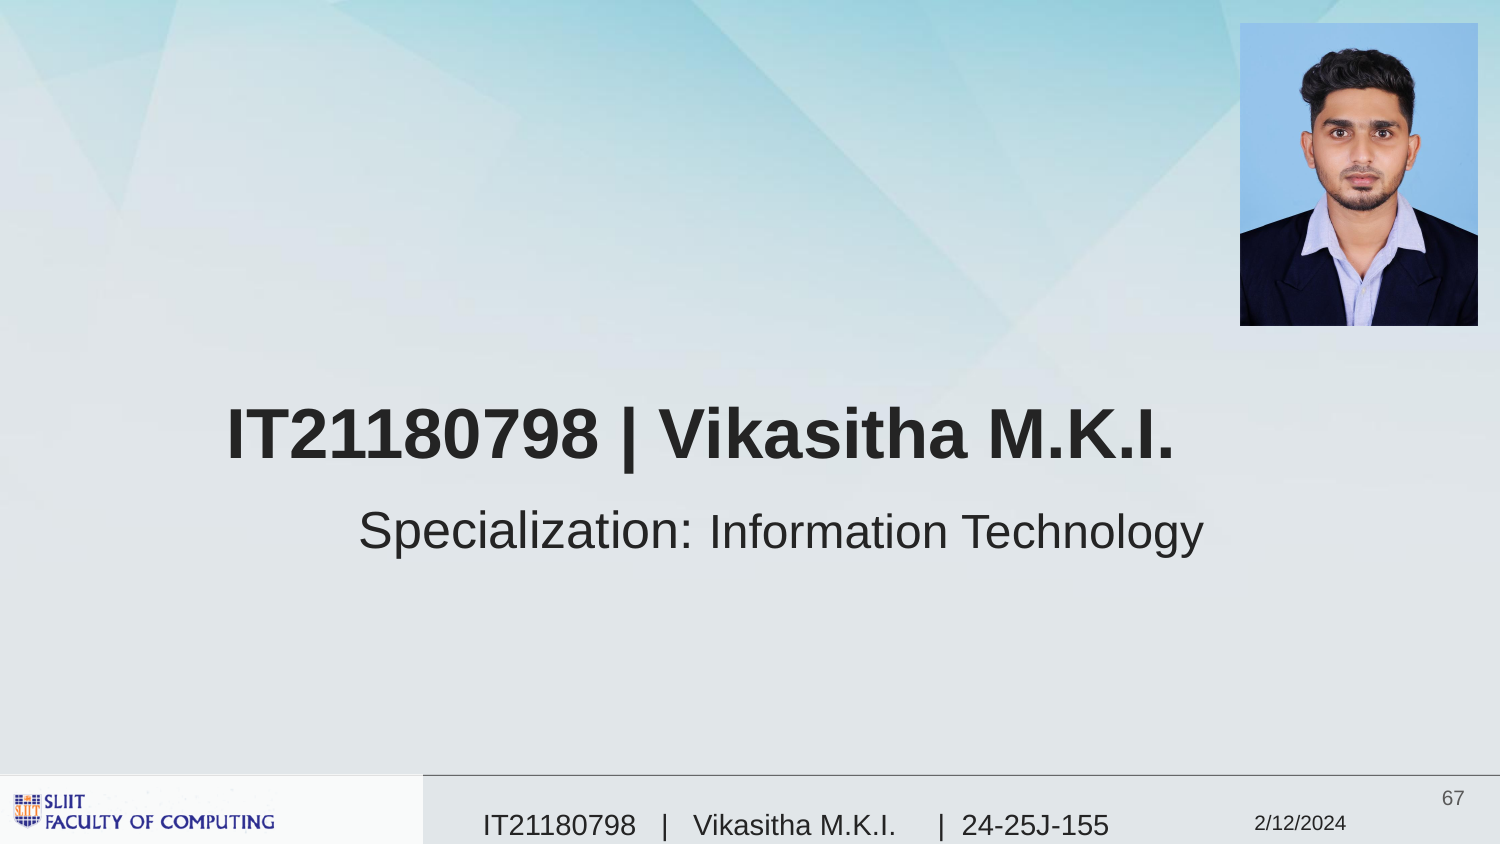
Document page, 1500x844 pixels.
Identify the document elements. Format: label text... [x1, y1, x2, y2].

text_box 2/12/2024 [1254, 802, 1385, 835]
text_box IT21180798 | Vikasitha M.K.I. [150, 362, 1254, 473]
text_box Specialization: Information Technology [309, 477, 1254, 641]
text_box IT21180798 | Vikasitha M.K.I. | 24-25J-155 [427, 796, 1255, 842]
picture [0, 0, 1500, 844]
slide_number 67 [1389, 764, 1480, 830]
